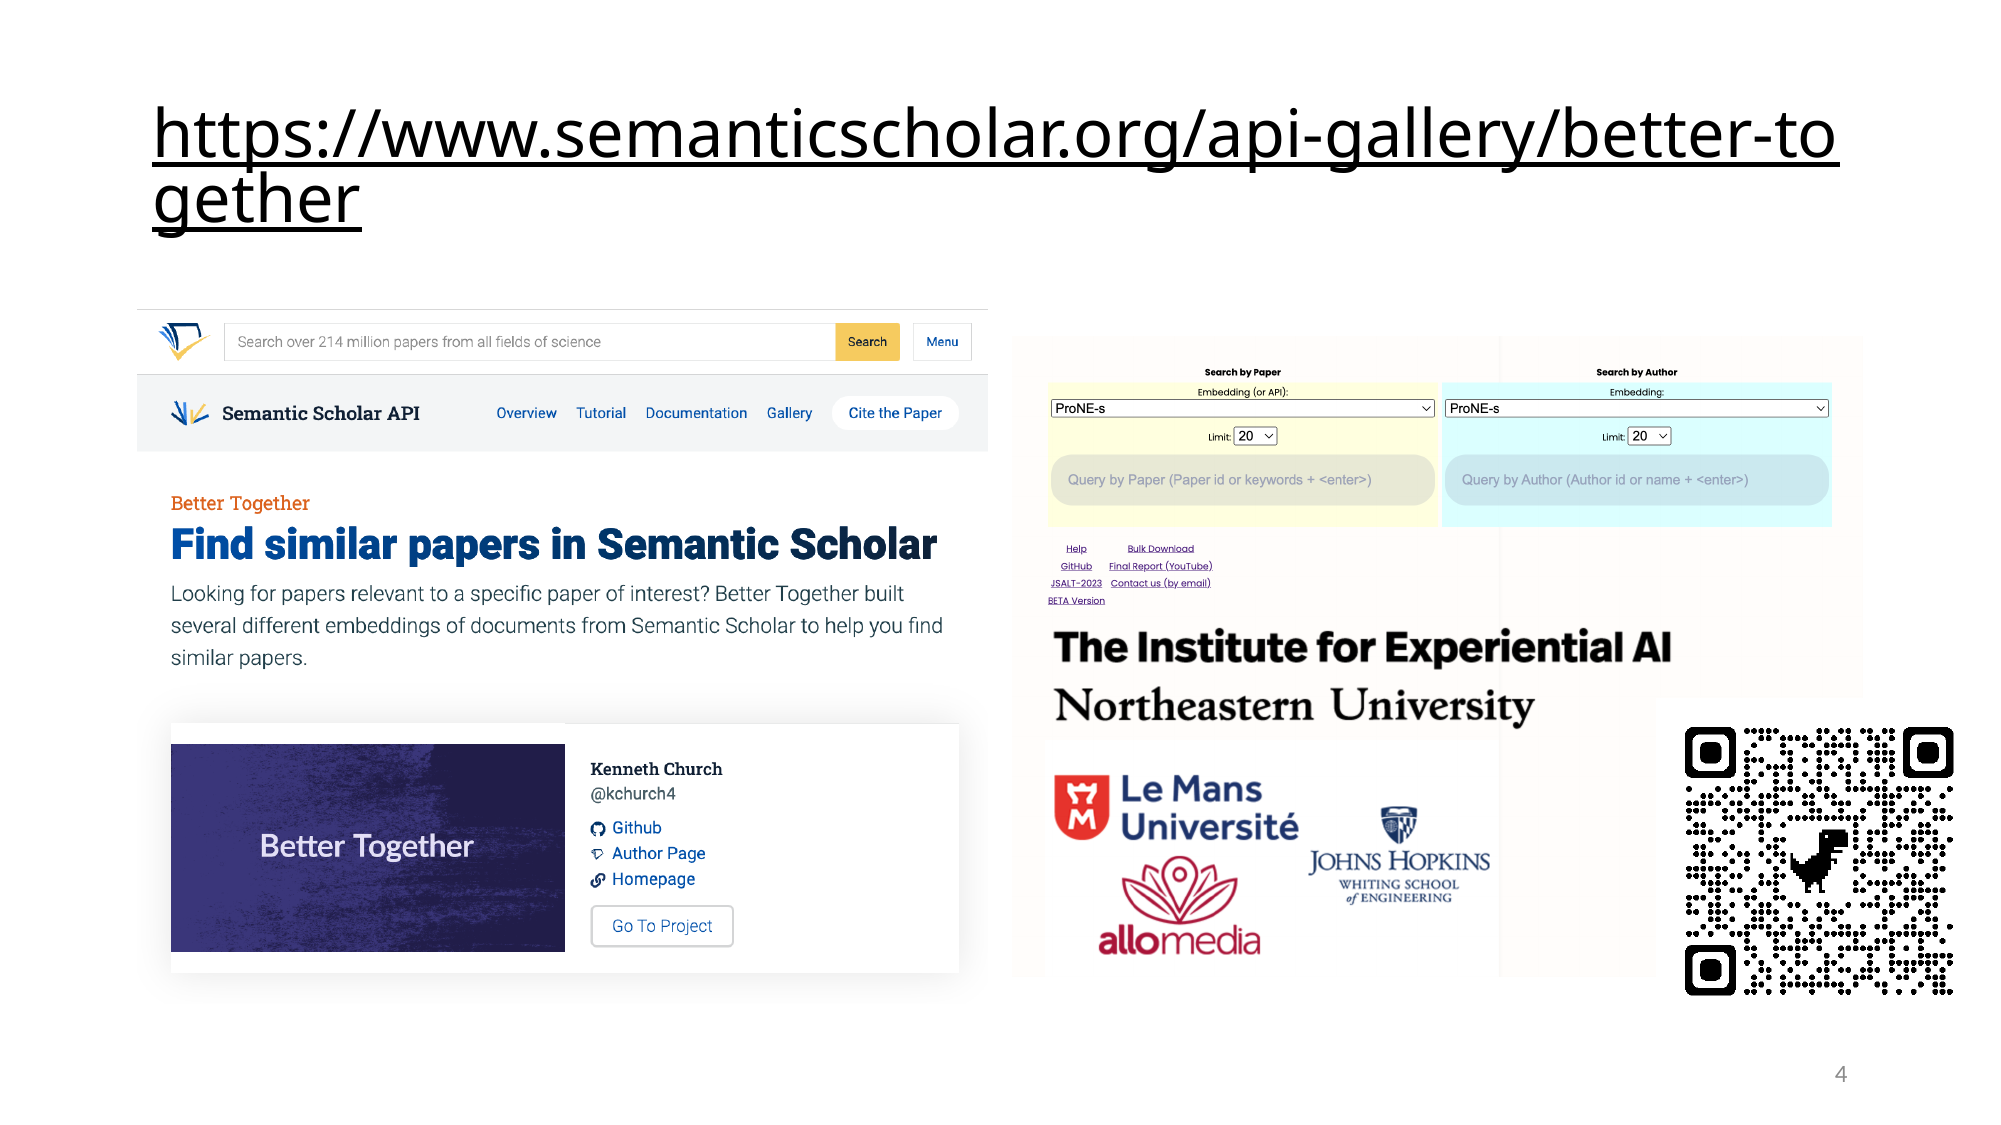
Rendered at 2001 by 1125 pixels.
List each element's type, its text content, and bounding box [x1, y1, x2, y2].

picture [1656, 698, 1982, 1024]
title https://www.semanticscholar.org/api-gallery/better-together [137, 59, 1863, 278]
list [137, 309, 988, 1004]
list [1012, 336, 1863, 977]
slide_number 4 [1412, 1042, 1863, 1103]
